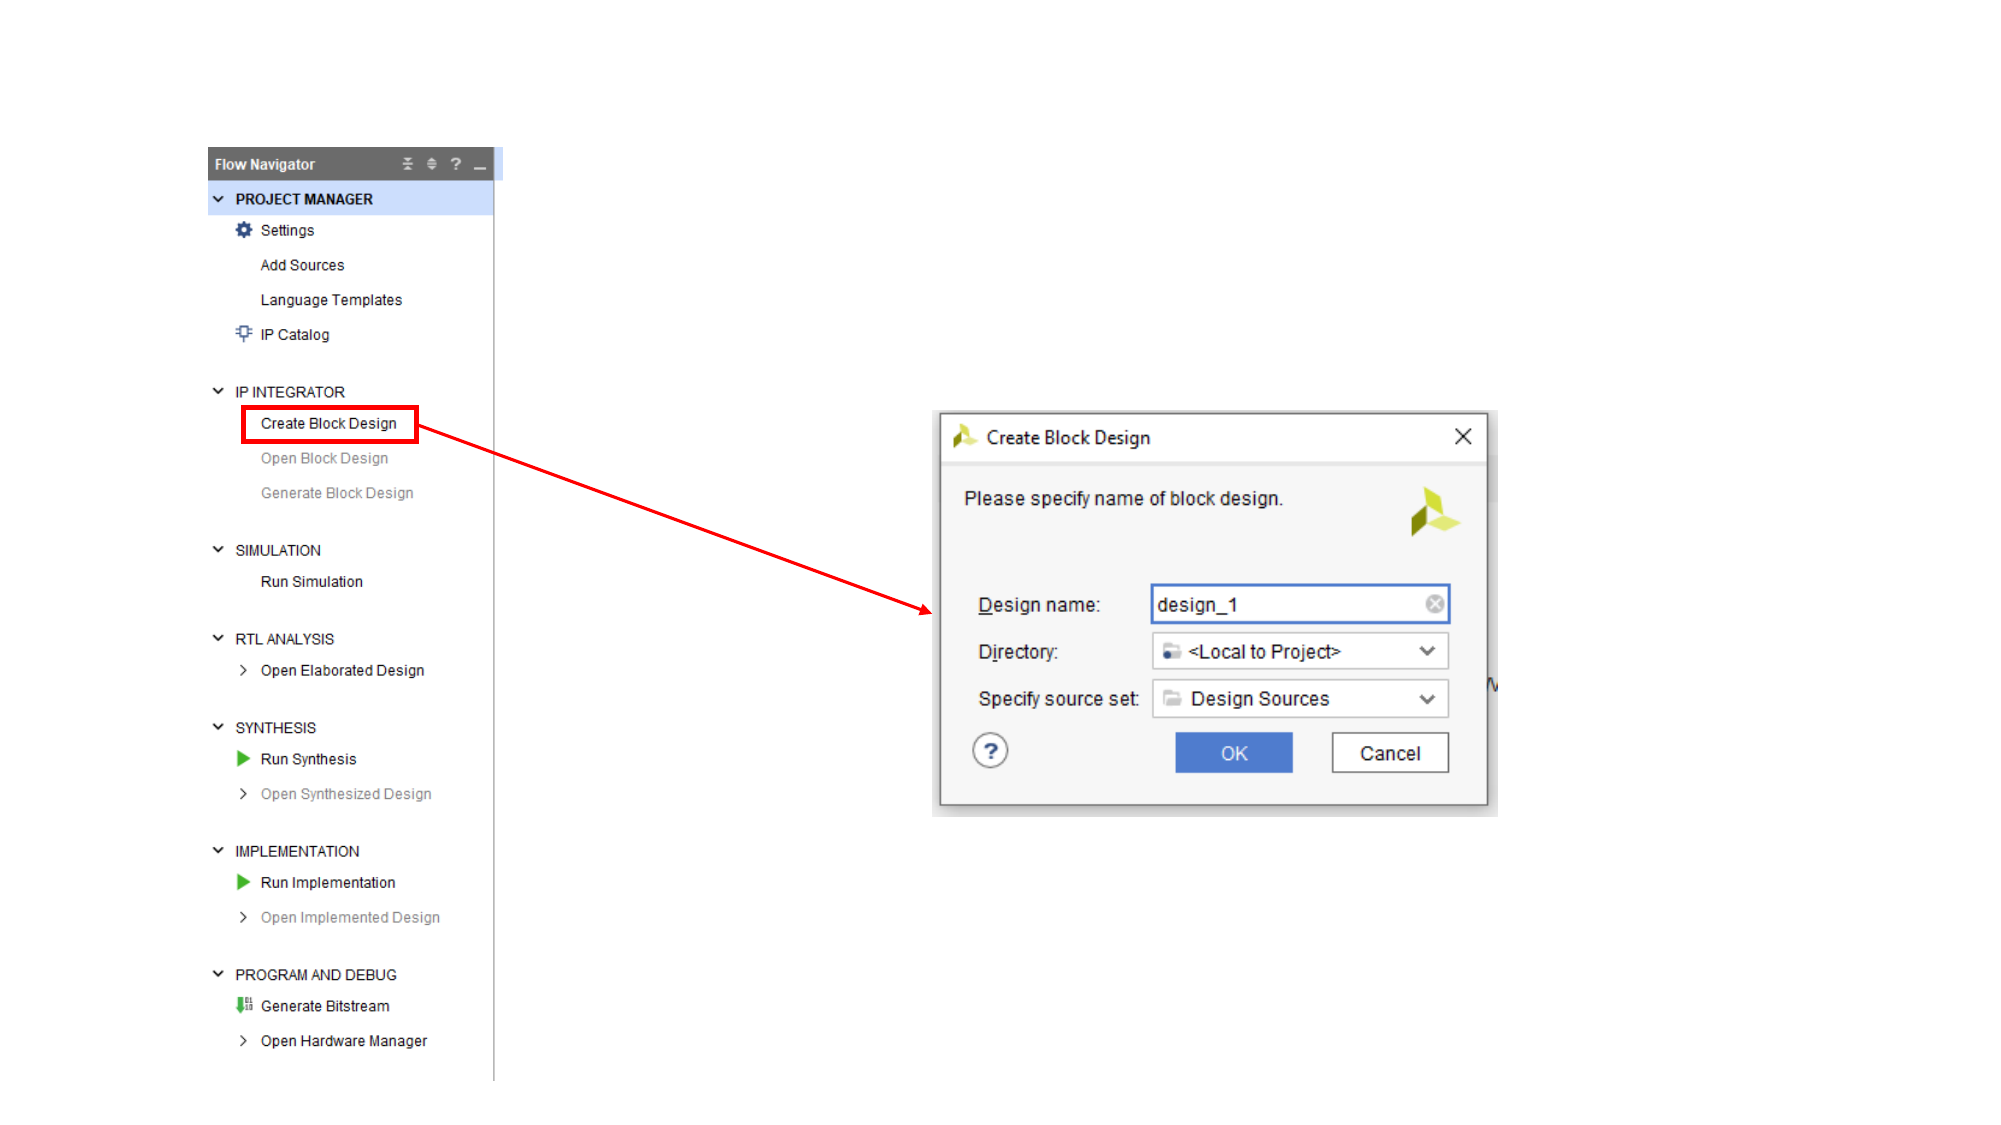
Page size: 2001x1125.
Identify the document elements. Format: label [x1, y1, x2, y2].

picture [932, 410, 1498, 817]
text_box [416, 424, 933, 614]
picture [208, 147, 503, 1081]
